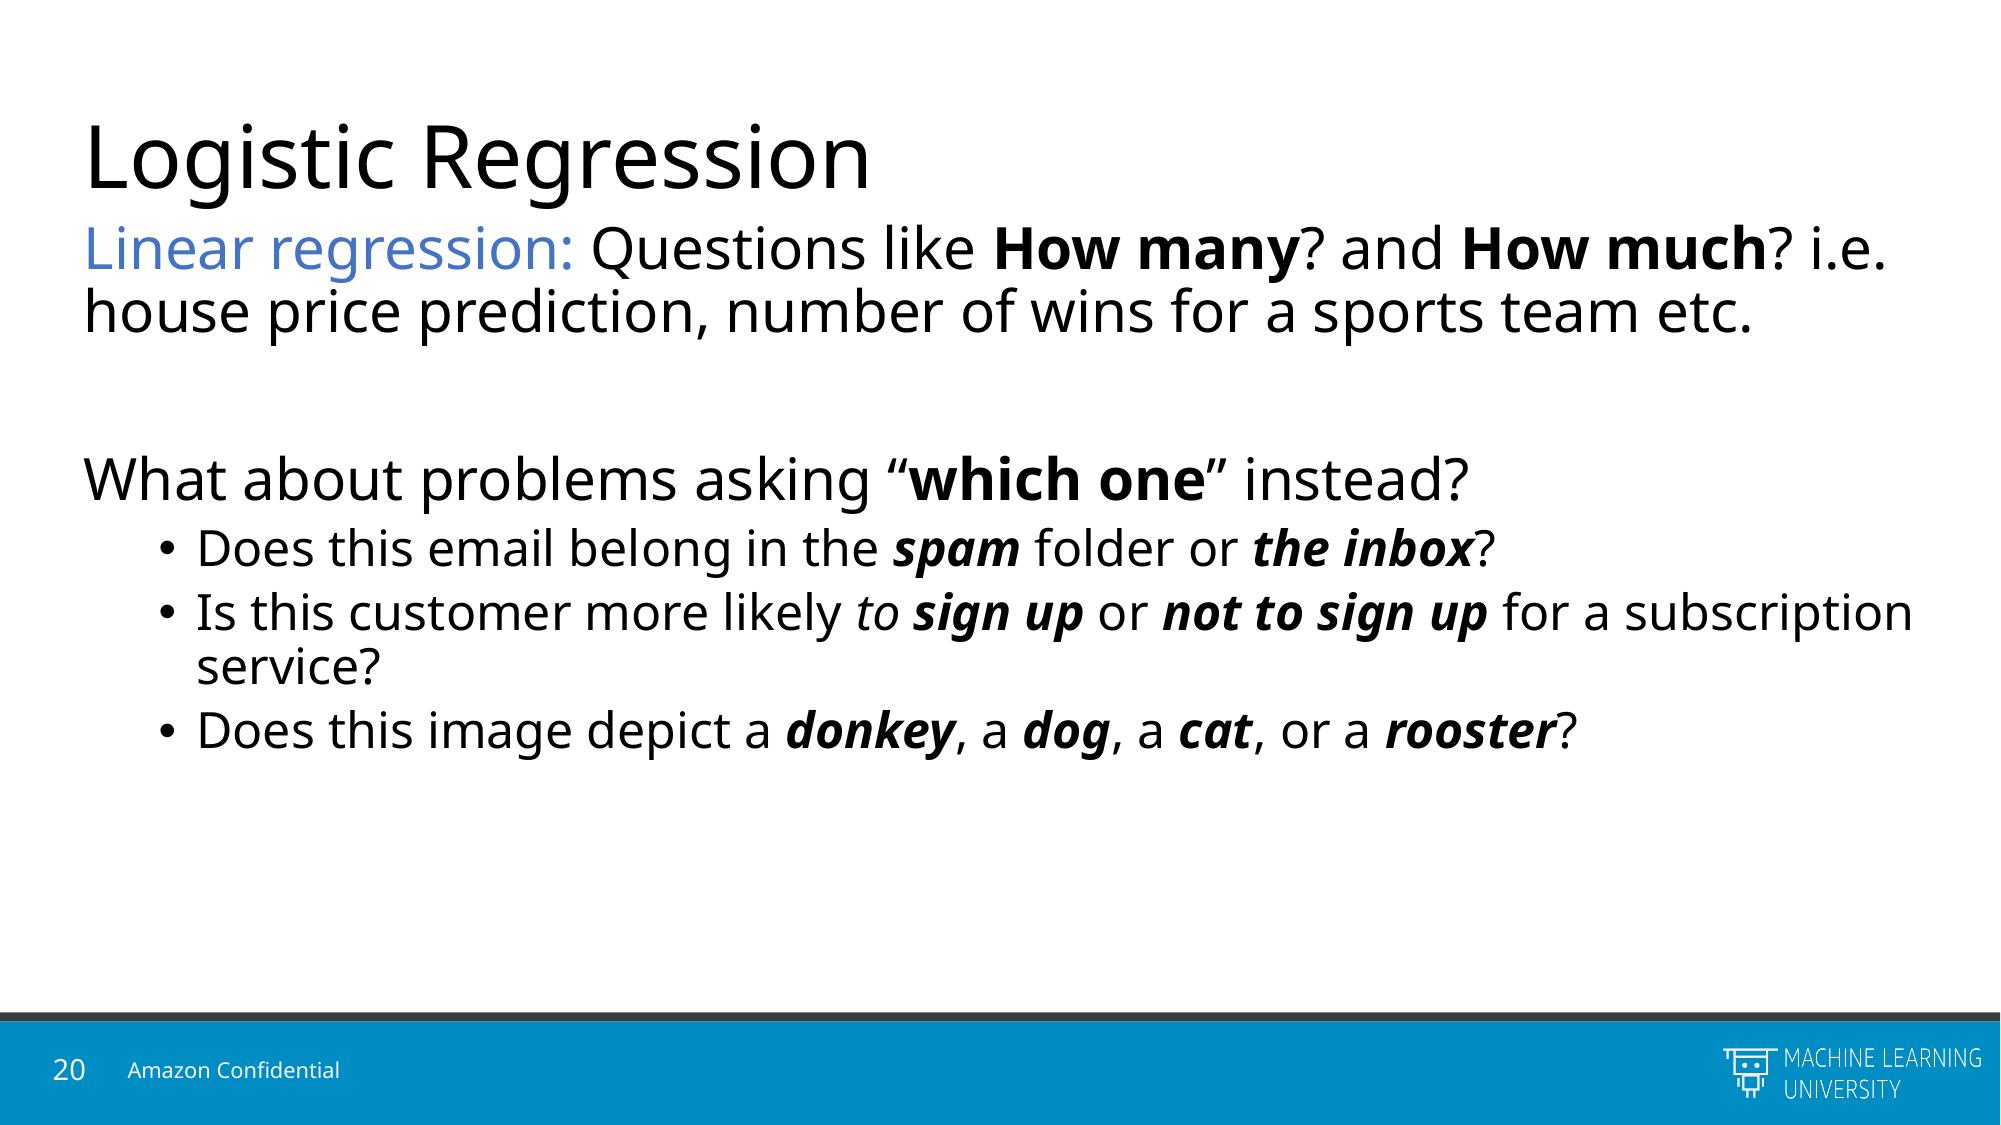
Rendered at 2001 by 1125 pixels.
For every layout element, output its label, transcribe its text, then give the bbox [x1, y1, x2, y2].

picture [1724, 1049, 1777, 1097]
list Linear regression: Questions like How many? and How much? i.e. house price prediction, number of wins for a sports team etc. What about problems asking “which one” instead? Does this email belong in the spam folder or the inbox? Is this customer more likely to sign up or not to sign up for a subscription service? Does this image depict a donkey, a dog, a cat, or a rooster? [68, 211, 1949, 1009]
title Logistic Regression [68, 78, 1807, 211]
